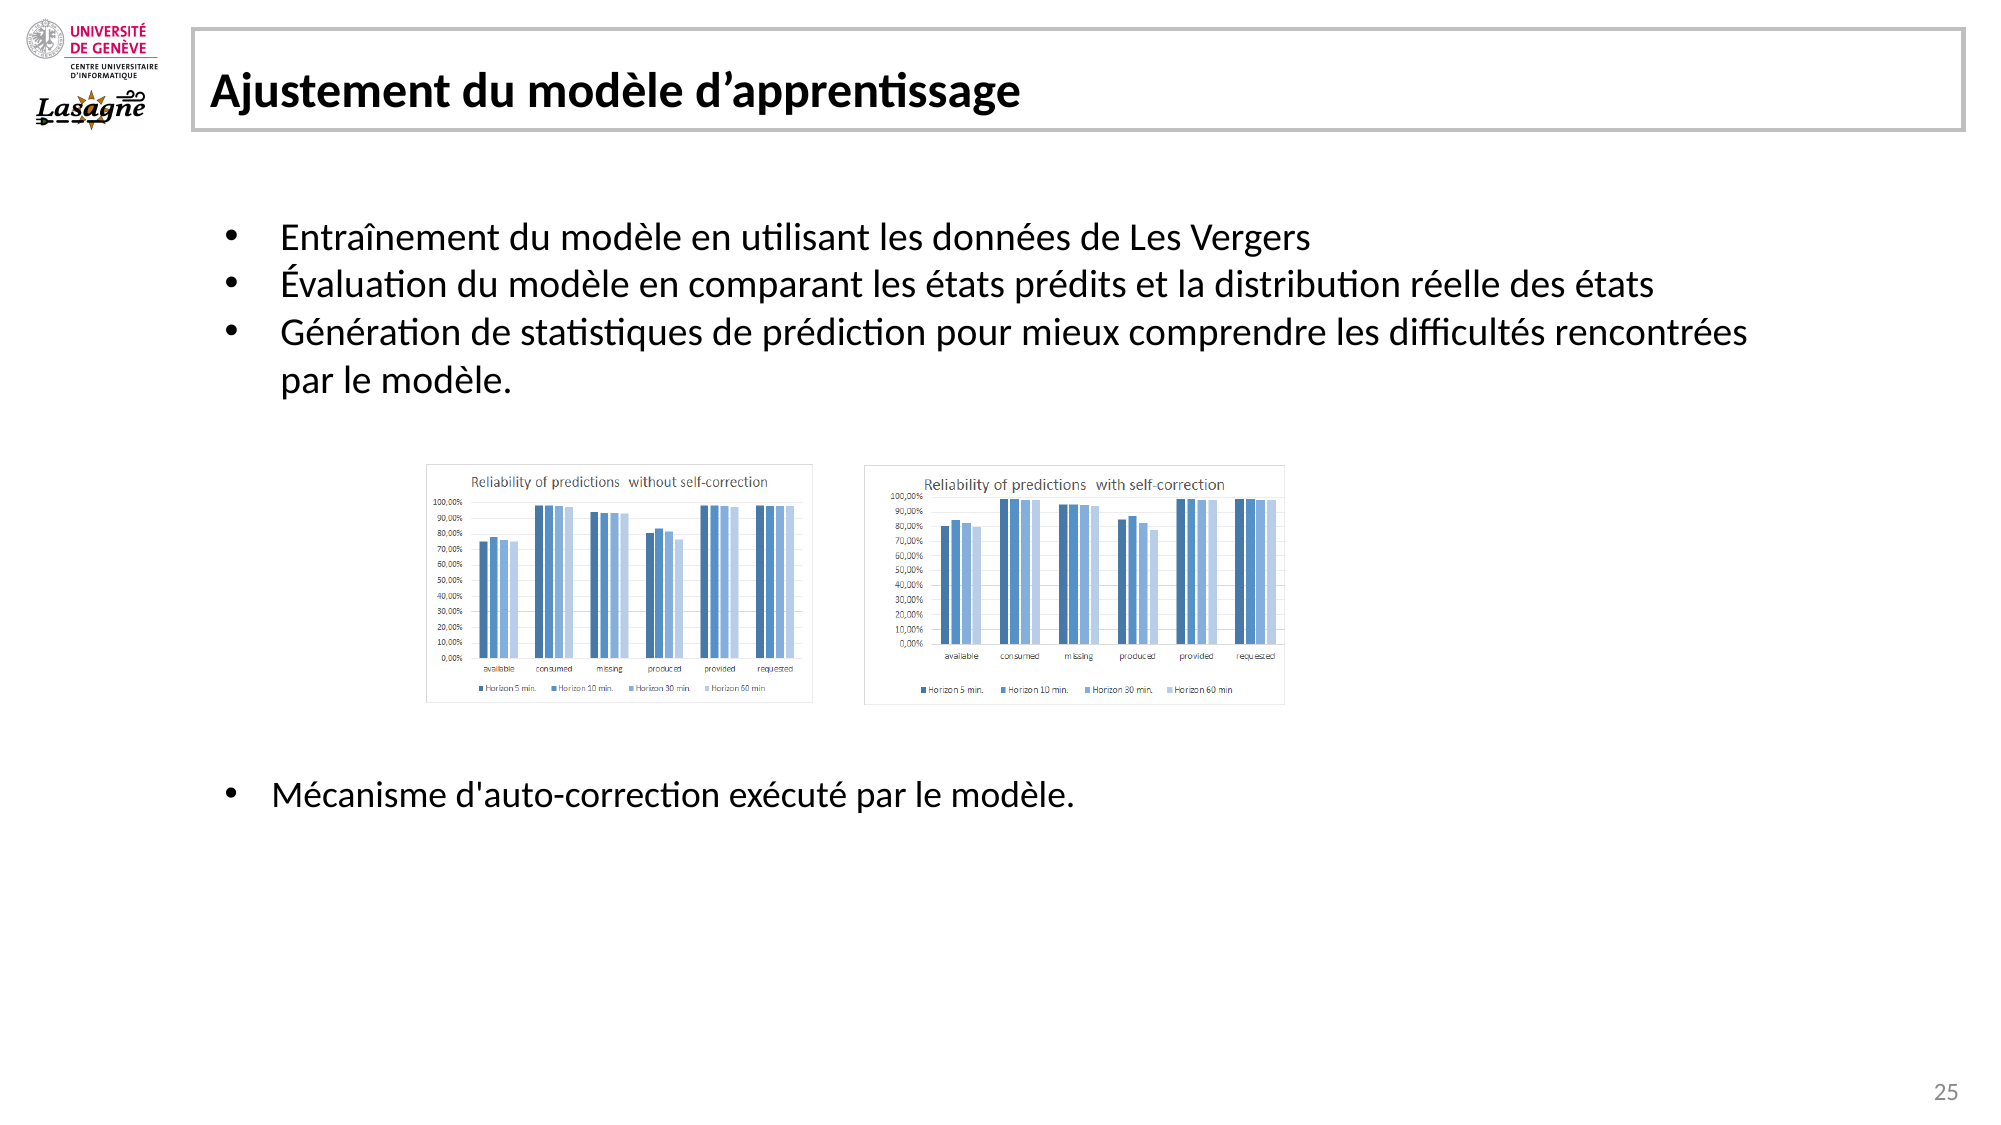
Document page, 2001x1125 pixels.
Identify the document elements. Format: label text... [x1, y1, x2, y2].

text_box Entraînement du modèle en utilisant les données de Les Vergers Évaluation du modèle en comparant les états prédits et la distribution réelle des états Génération de statistiques de prédiction pour mieux comprendre les difficultés rencontrées par le modèle. [209, 203, 1799, 510]
picture [21, 10, 166, 88]
text_box [193, 29, 1964, 130]
picture [864, 464, 1285, 705]
text_box Mécanisme d'auto-correction exécuté par le modèle. [209, 762, 1752, 823]
picture [36, 90, 145, 131]
text_box 25 [1847, 1060, 1975, 1121]
picture [426, 464, 813, 703]
